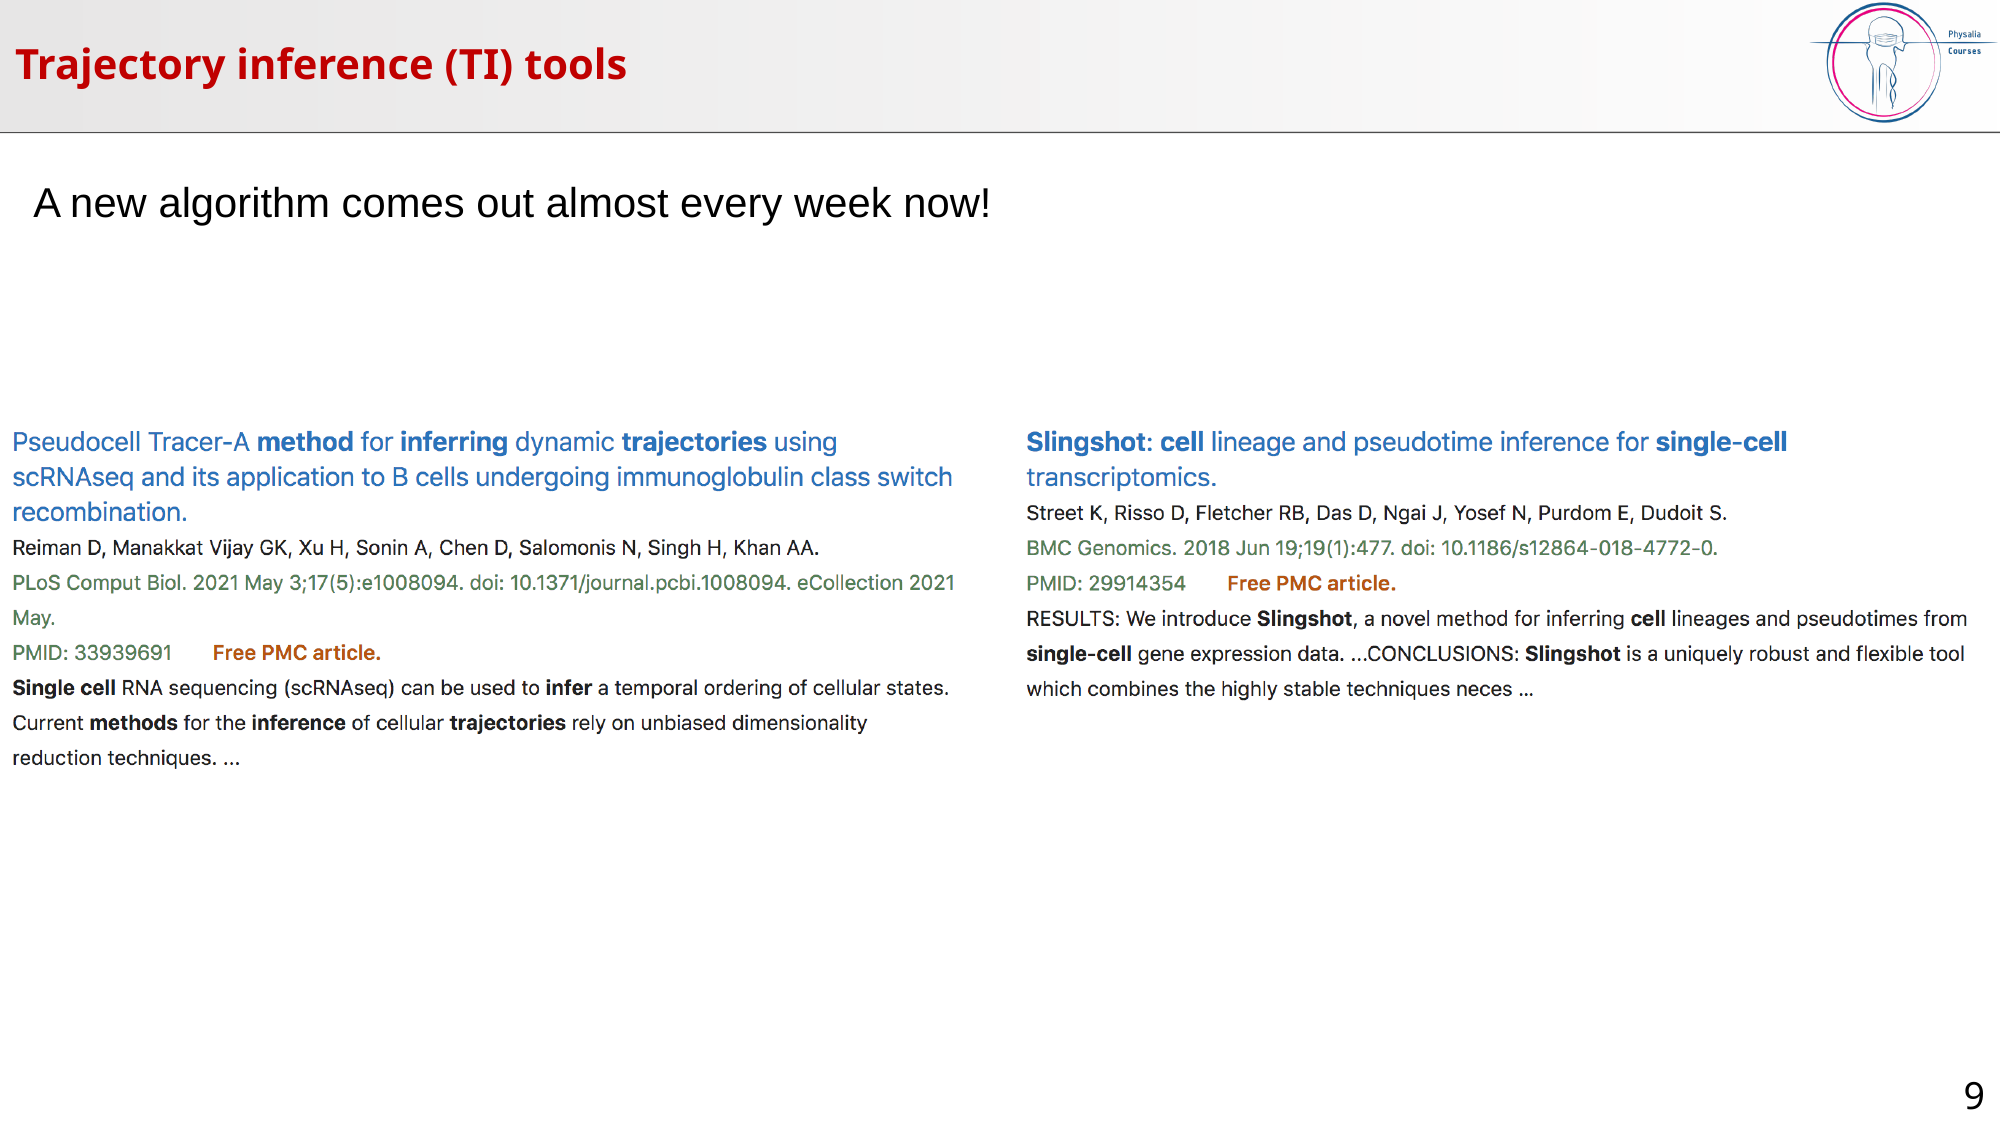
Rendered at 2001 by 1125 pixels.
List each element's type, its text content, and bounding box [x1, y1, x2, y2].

title Trajectory inference (TI) tools [0, 0, 2000, 132]
list A new algorithm comes out almost every week now! [18, 143, 1975, 1049]
text_box 9 [1549, 1067, 2000, 1125]
picture [1017, 420, 1975, 703]
picture [0, 420, 964, 772]
picture [1773, 0, 2000, 130]
